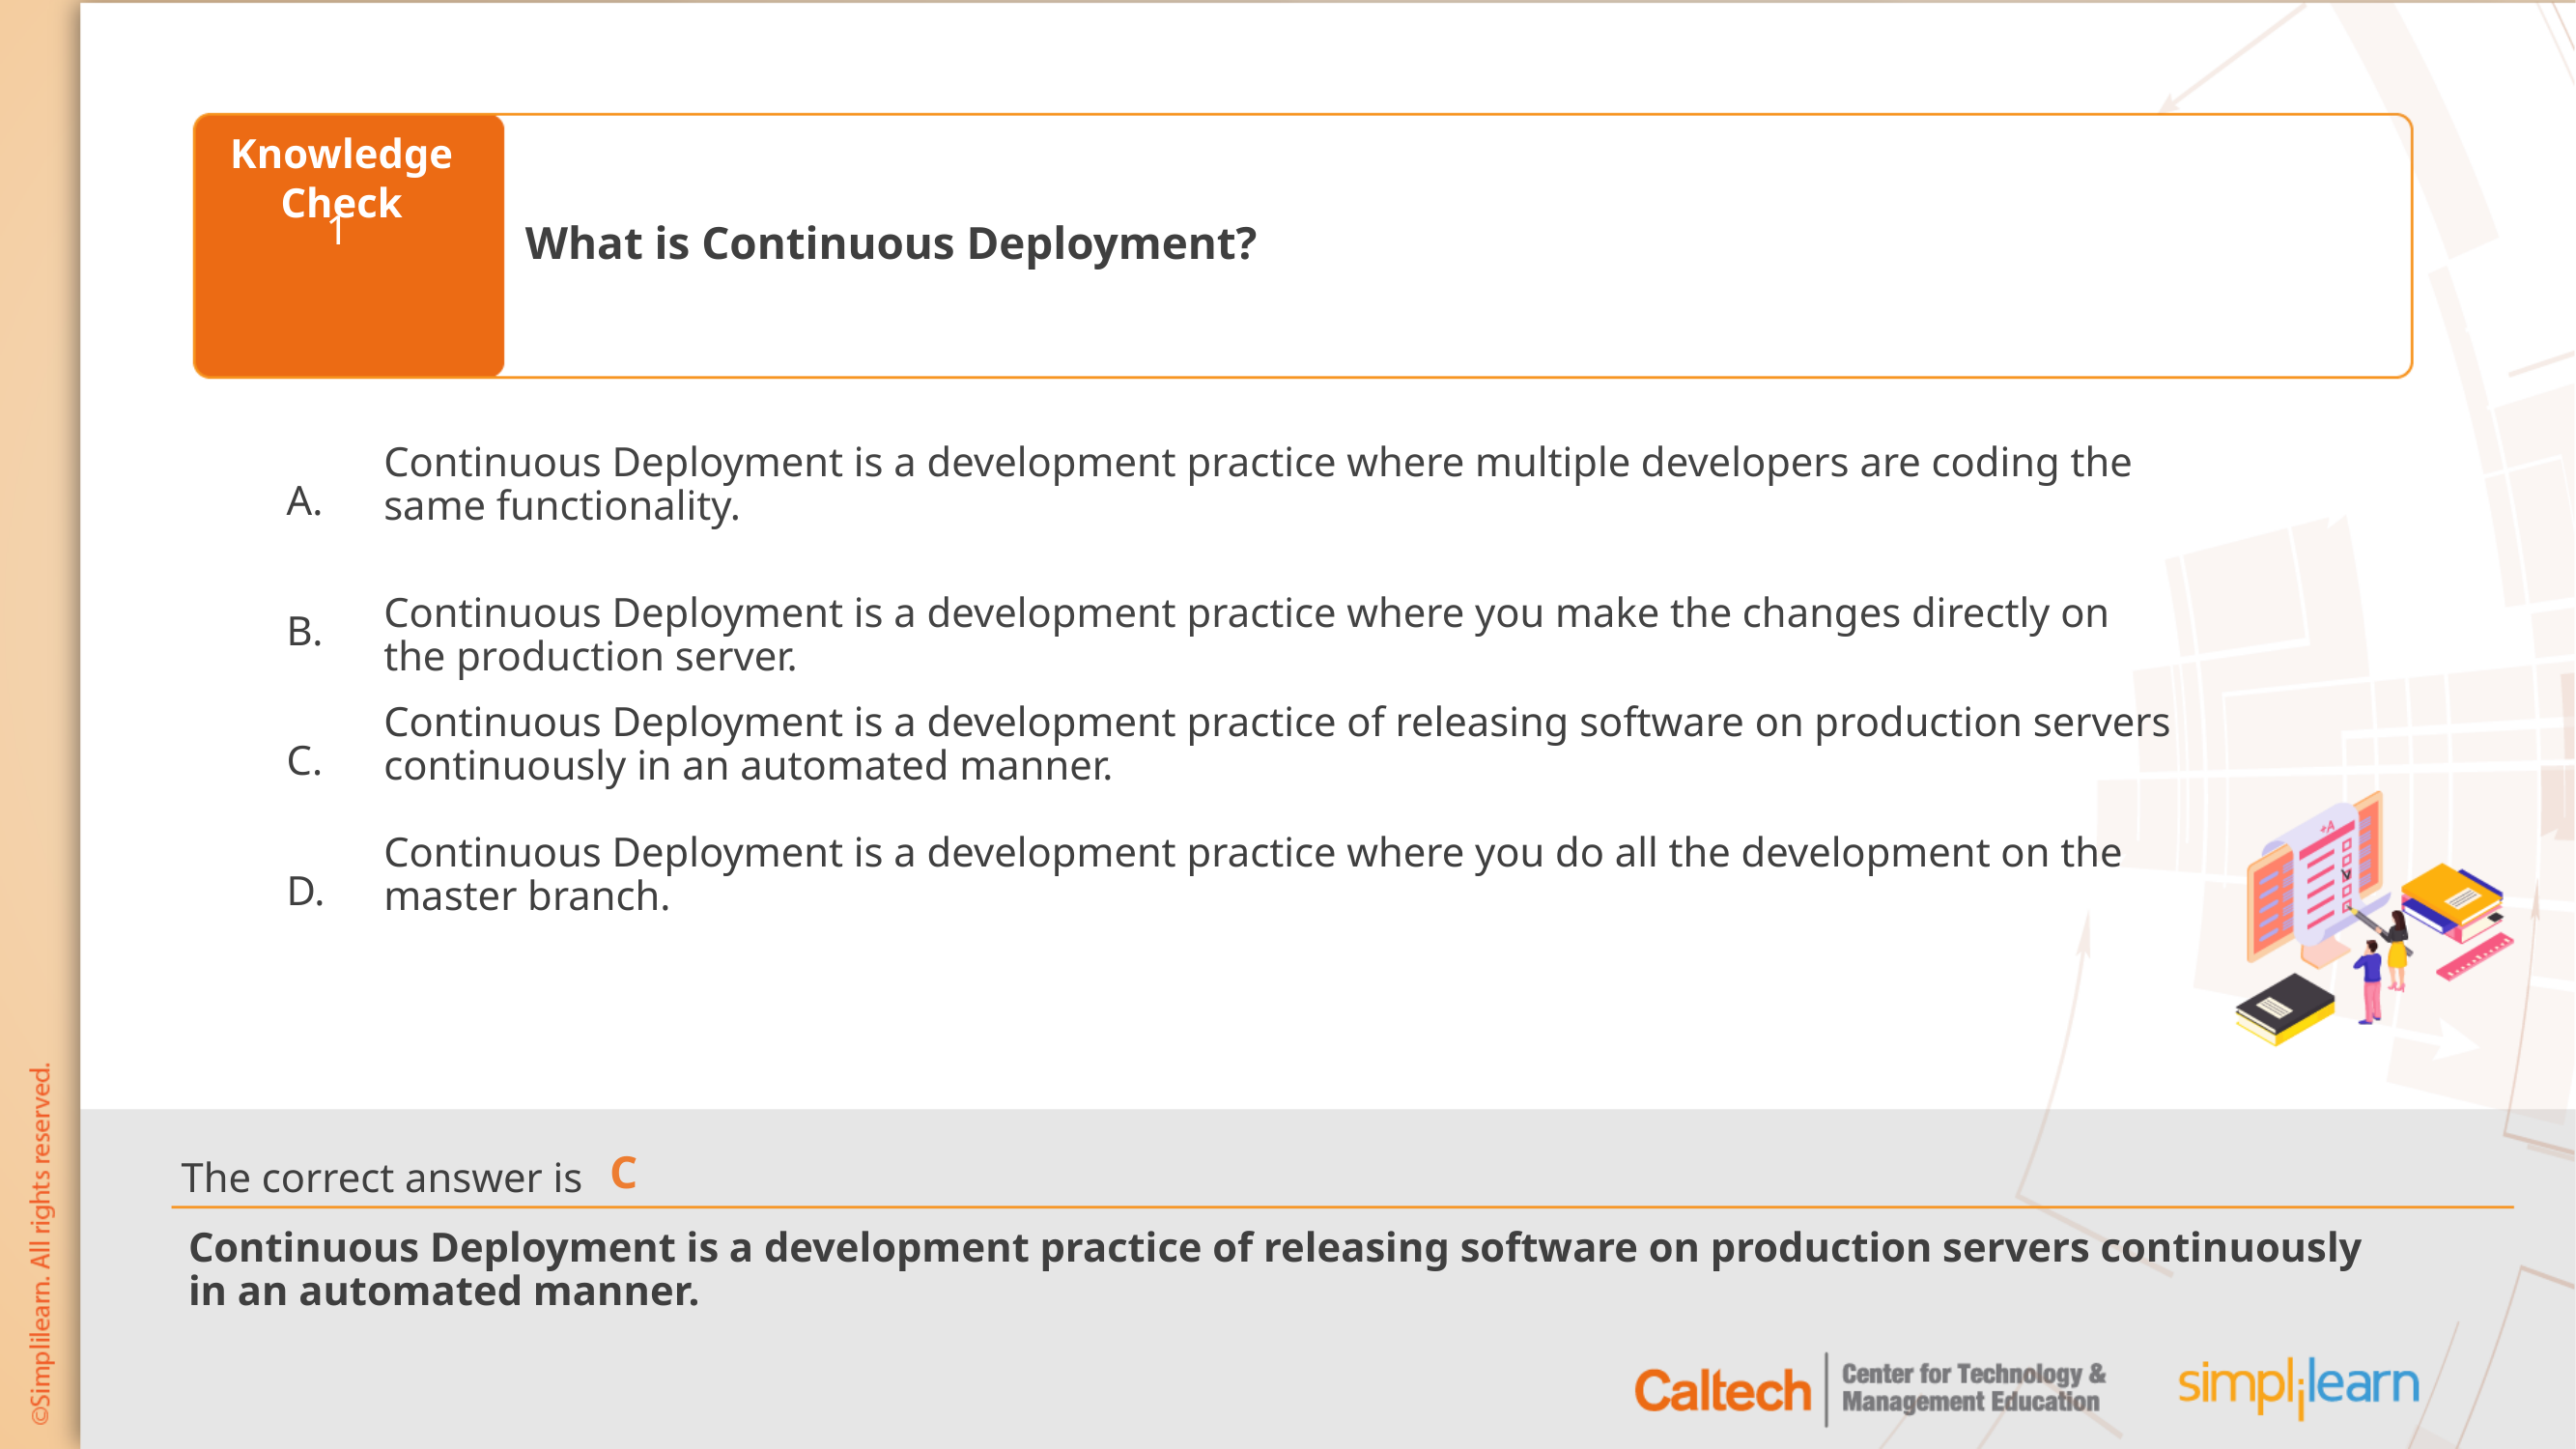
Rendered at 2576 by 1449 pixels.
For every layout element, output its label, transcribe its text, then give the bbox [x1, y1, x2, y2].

picture [0, 0, 2576, 1449]
list Continuous Deployment is a development practice of releasing software on production servers continuously in an automated manner. [174, 1219, 2576, 1378]
list Continuous Deployment is a development practice where you make the changes directly on the production server. [369, 568, 2152, 680]
list Continuous Deployment is a development practice of releasing software on production servers continuously in an automated manner. [369, 701, 2229, 813]
list Continuous Deployment is a development practice where multiple developers are coding the same functionality. [369, 434, 2152, 546]
list What is Continuous Deployment? [510, 132, 2464, 358]
list Continuous Deployment is a development practice where you do all the development on the master branch. [369, 832, 2152, 944]
list C [595, 1135, 2025, 1199]
list 1 [203, 203, 472, 310]
